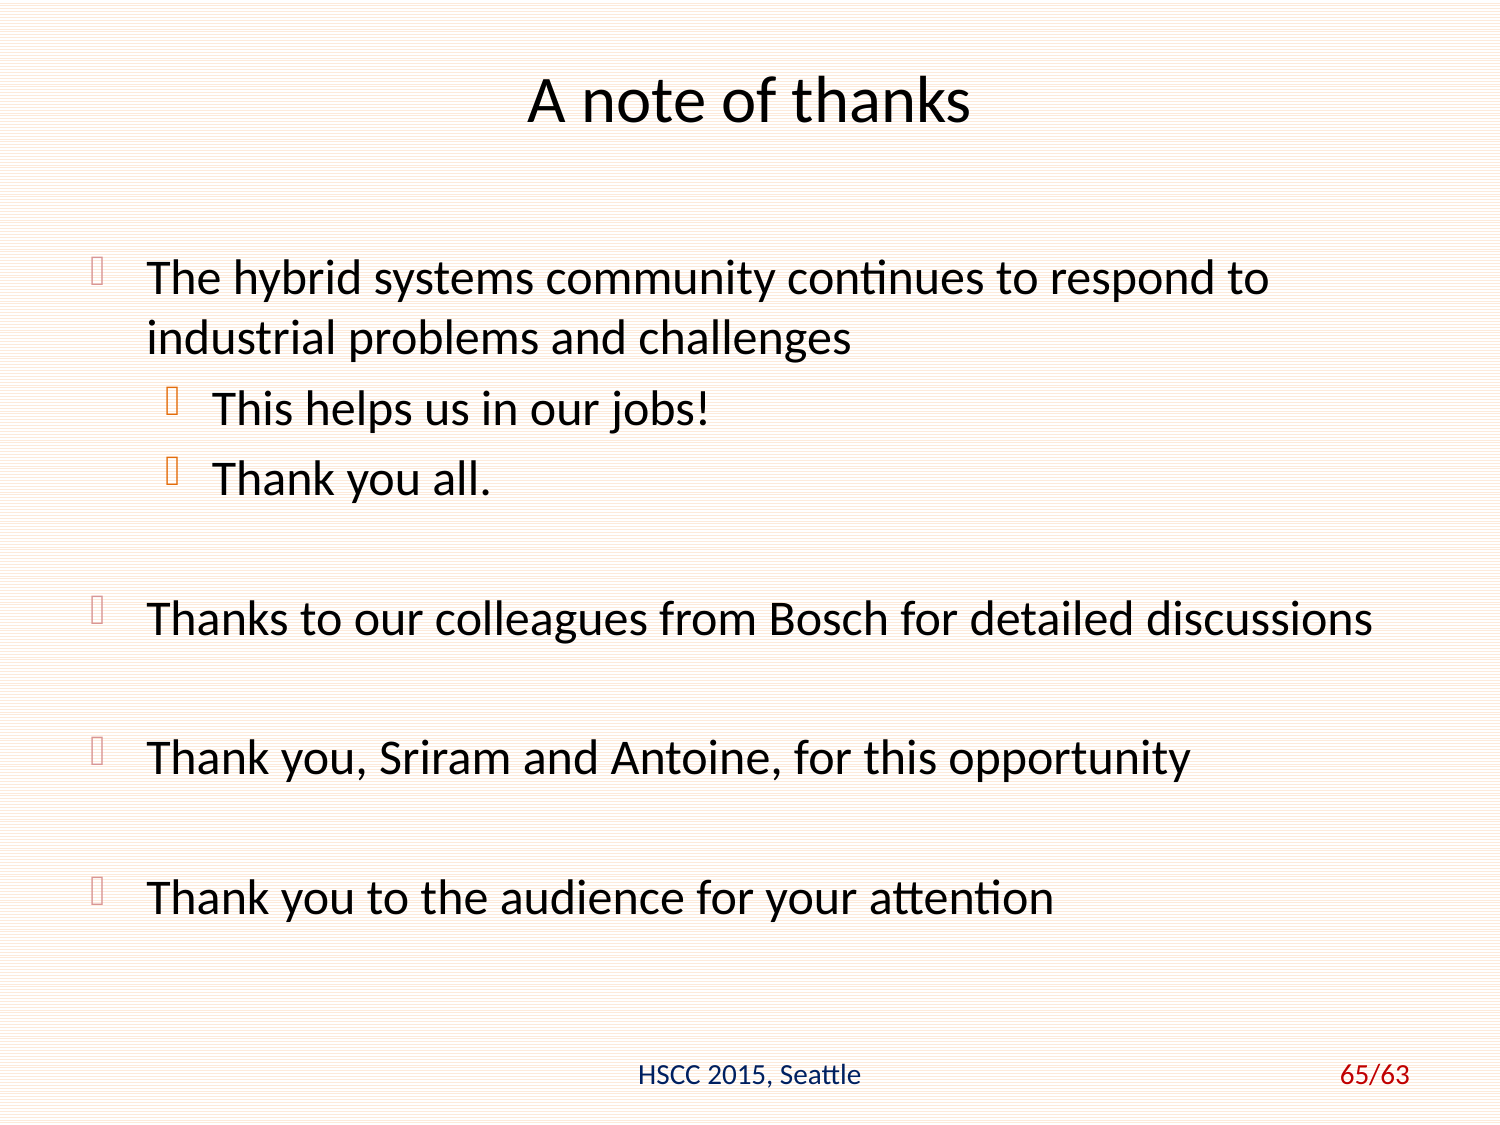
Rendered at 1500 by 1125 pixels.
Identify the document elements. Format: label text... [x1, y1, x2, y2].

title A note of thanks [0, 37, 1500, 155]
list The hybrid systems community continues to respond to industrial problems and challenges This helps us in our jobs! Thank you all. Thanks to our colleagues from Bosch for detailed discussions Thank you, Sriram and Antoine, for this opportunity Thank you to the audience for your attention [75, 237, 1425, 933]
footer HSCC 2015, Seattle [512, 1042, 988, 1103]
slide_number 65/63 [1074, 1042, 1425, 1103]
